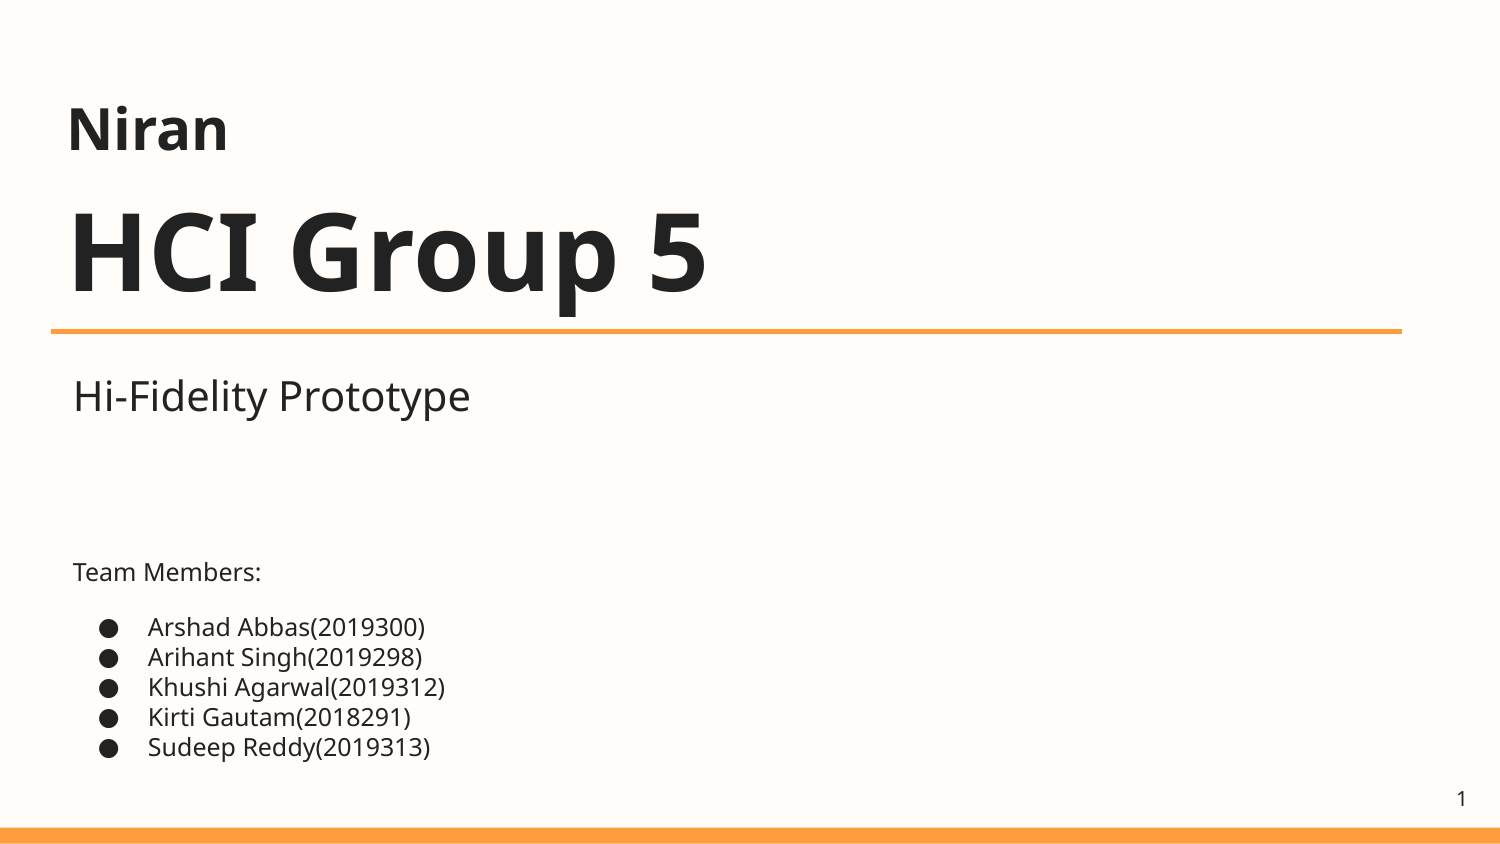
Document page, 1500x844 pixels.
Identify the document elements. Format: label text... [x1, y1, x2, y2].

slide_number ‹#› [1392, 767, 1483, 833]
text_box Hi-Fidelity Prototype [57, 355, 873, 436]
title HCI Group 5 [51, 168, 1449, 333]
text_box Niran [51, 77, 544, 178]
list Team Members: Arshad Abbas(2019300) Arihant Singh(2019298) Khushi Agarwal(2019312) Kirti Gautam(2018291) Sudeep Reddy(2019313) [57, 536, 1443, 770]
